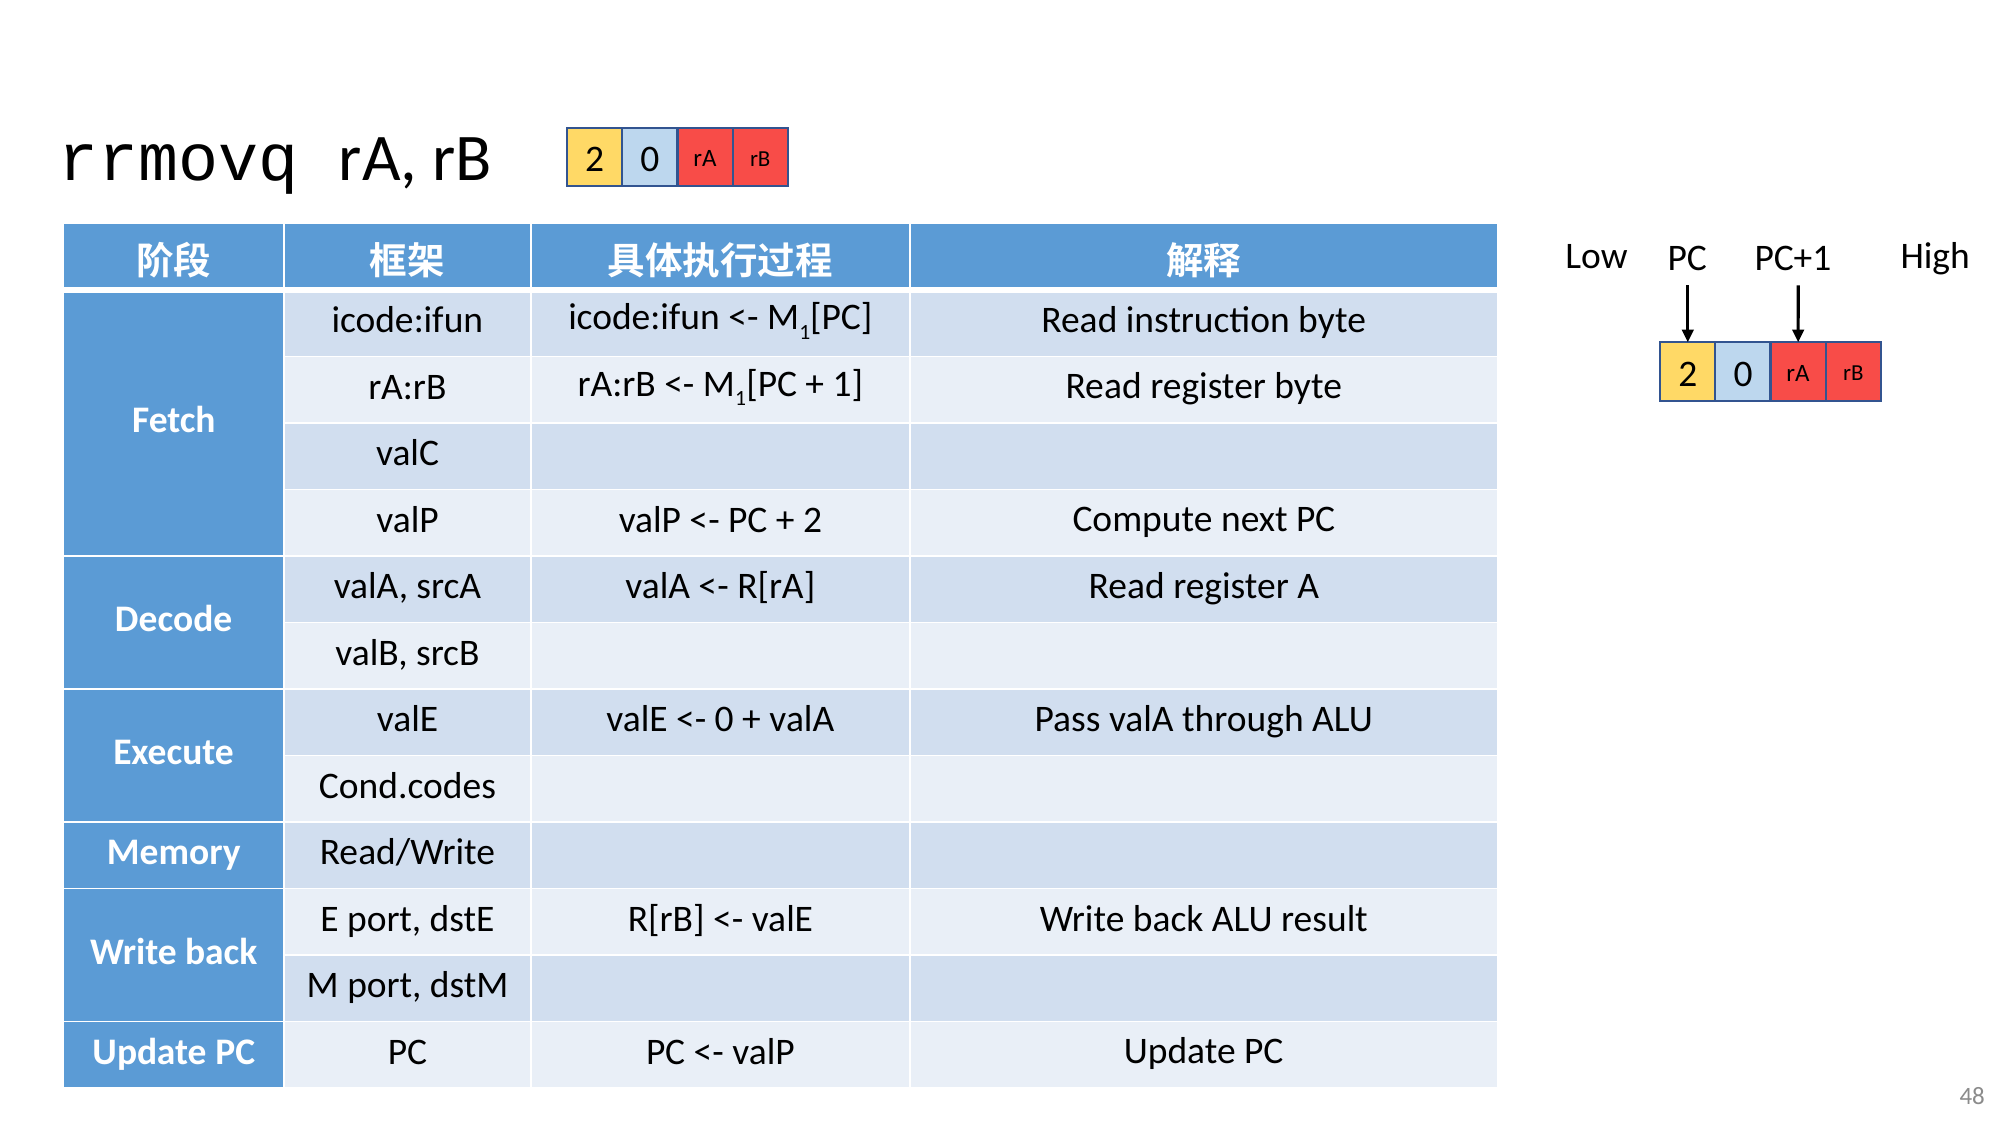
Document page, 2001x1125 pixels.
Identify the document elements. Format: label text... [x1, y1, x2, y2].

table_cell Write back ALU result [911, 889, 1497, 954]
table_cell ﻿Update PC [911, 1022, 1497, 1087]
text_box rA [676, 127, 732, 187]
table_cell [911, 956, 1497, 1021]
table_cell Update PC [64, 1022, 283, 1087]
table_header 框架 [285, 224, 530, 287]
text_box rB [732, 127, 789, 187]
table_cell [911, 756, 1497, 821]
table_cell [532, 424, 909, 489]
table_cell valE <- 0 + valA [532, 690, 909, 755]
table_cell [532, 623, 909, 688]
table_cell valP [285, 490, 530, 555]
text_box 0 [621, 127, 676, 187]
table_cell Decode [64, 557, 283, 688]
table_cell [911, 424, 1497, 489]
text_box 2 [566, 127, 621, 187]
table_cell rA:rB <- M1[PC + 1] [532, 357, 909, 422]
table_cell M port, dstM [285, 956, 530, 1021]
text_box 0 [1714, 341, 1770, 402]
table_cell R[rB] <- valE [532, 889, 909, 954]
table_cell [911, 623, 1497, 688]
table_cell [911, 823, 1497, 888]
table_cell ﻿Read register byte [911, 357, 1497, 422]
table_cell Fetch [64, 293, 283, 555]
table_cell Memory [64, 823, 283, 888]
table_cell [532, 823, 909, 888]
table_cell valA <- R[rA] [532, 557, 909, 622]
table_cell rA:rB [285, 357, 530, 422]
table_cell E port, dstE [285, 889, 530, 954]
table_header 阶段 [64, 224, 283, 287]
text_box rA [1770, 341, 1825, 402]
table_cell valA, srcA [285, 557, 530, 622]
table_header 解释 [911, 224, 1497, 287]
text_box PC [1652, 225, 1723, 286]
table_header 具体执行过程 [532, 224, 909, 287]
table_cell PC [285, 1022, 530, 1087]
text_box rB [1825, 341, 1882, 402]
slide_number 48 [1550, 1065, 2000, 1125]
table_cell ﻿Compute next PC [911, 490, 1497, 555]
table_cell valE [285, 690, 530, 755]
table_cell [532, 956, 909, 1021]
table_cell [532, 756, 909, 821]
table_cell Read/Write [285, 823, 530, 888]
table_cell icode:ifun <- M1[PC] [532, 293, 909, 356]
table_cell Cond.codes [285, 756, 530, 821]
table_cell ﻿Read instruction byte [911, 293, 1497, 356]
table_cell valB, srcB [285, 623, 530, 688]
table_cell icode:ifun [285, 293, 530, 356]
table_cell Execute [64, 690, 283, 821]
table_cell Write back [64, 889, 283, 1021]
table_cell valP <- PC + 2 [532, 490, 909, 555]
text_box rrmovq rA, rB [44, 106, 955, 201]
table_cell PC <- valP [532, 1022, 909, 1087]
text_box 2 [1659, 341, 1714, 402]
text_box High [1885, 223, 1985, 283]
table_cell ﻿Pass valA through ALU [911, 690, 1497, 755]
table_cell valC [285, 424, 530, 489]
text_box Low [1550, 223, 1643, 283]
table_cell Read register A [911, 557, 1497, 622]
text_box PC+1 [1739, 225, 1857, 286]
